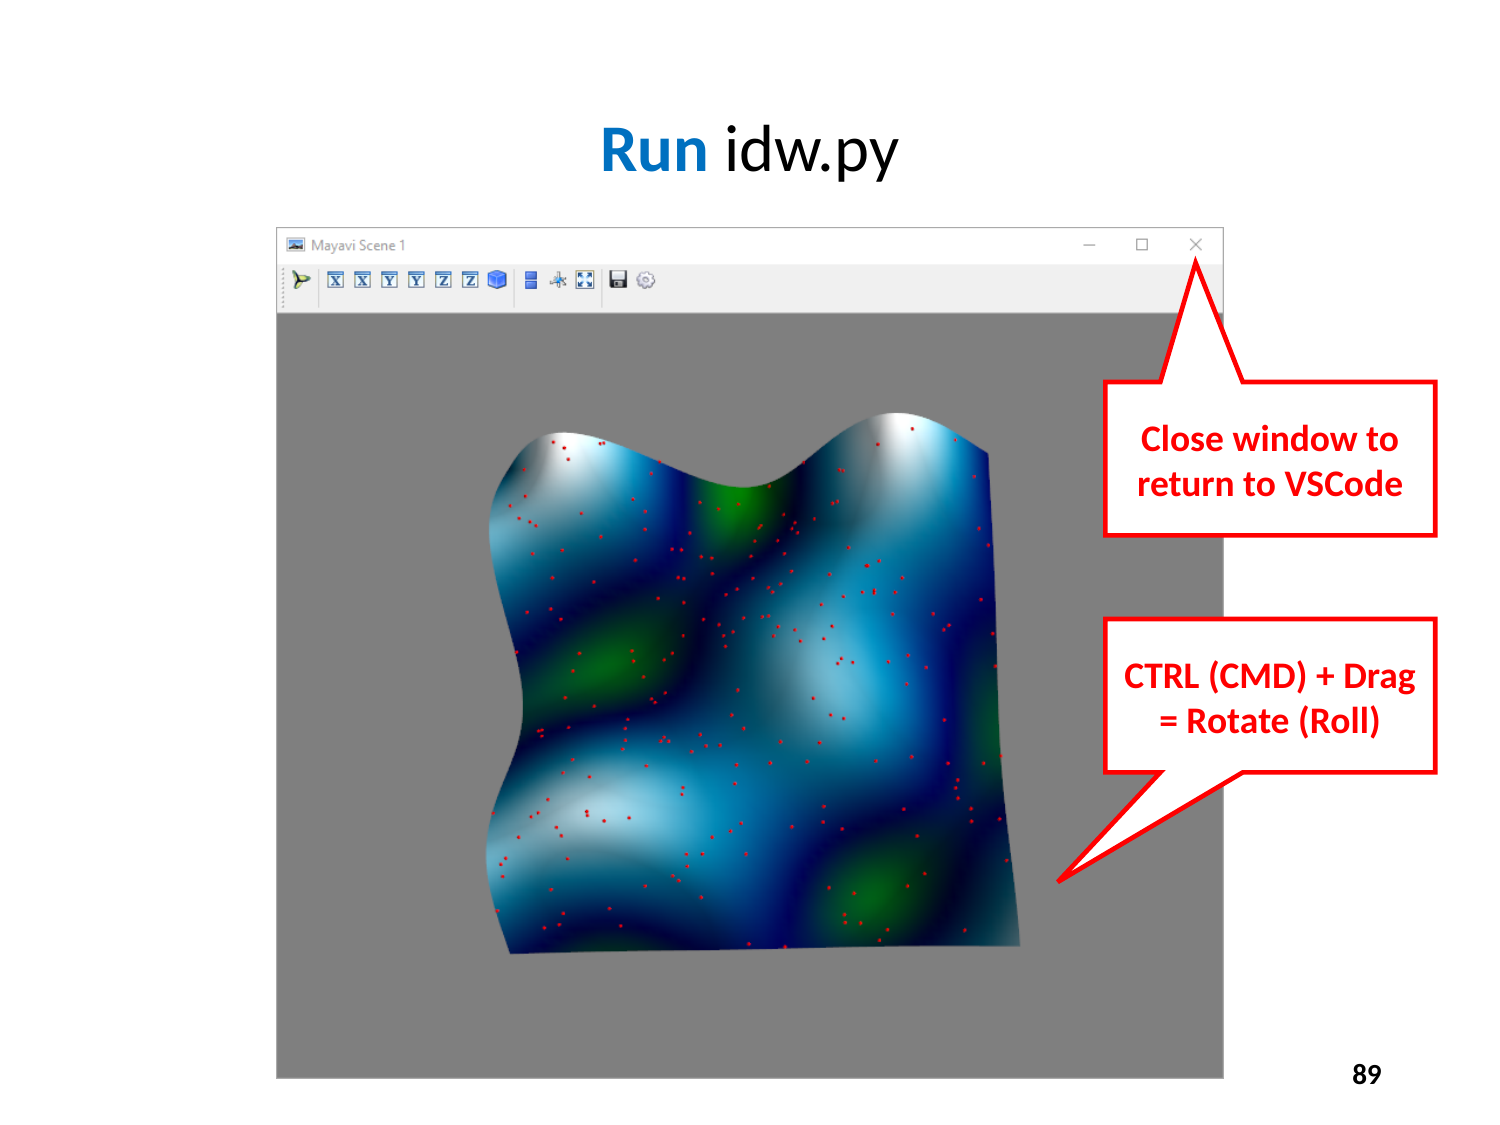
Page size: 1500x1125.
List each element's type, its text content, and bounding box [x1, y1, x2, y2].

picture [276, 227, 1224, 1079]
slide_number 89 [1059, 1042, 1397, 1103]
text_box CTRL (CMD) + Drag = Rotate (Roll) [1224, 618, 1437, 785]
title Run idw.py [103, 59, 1397, 241]
text_box Close window to return to VSCode [1224, 331, 1437, 537]
